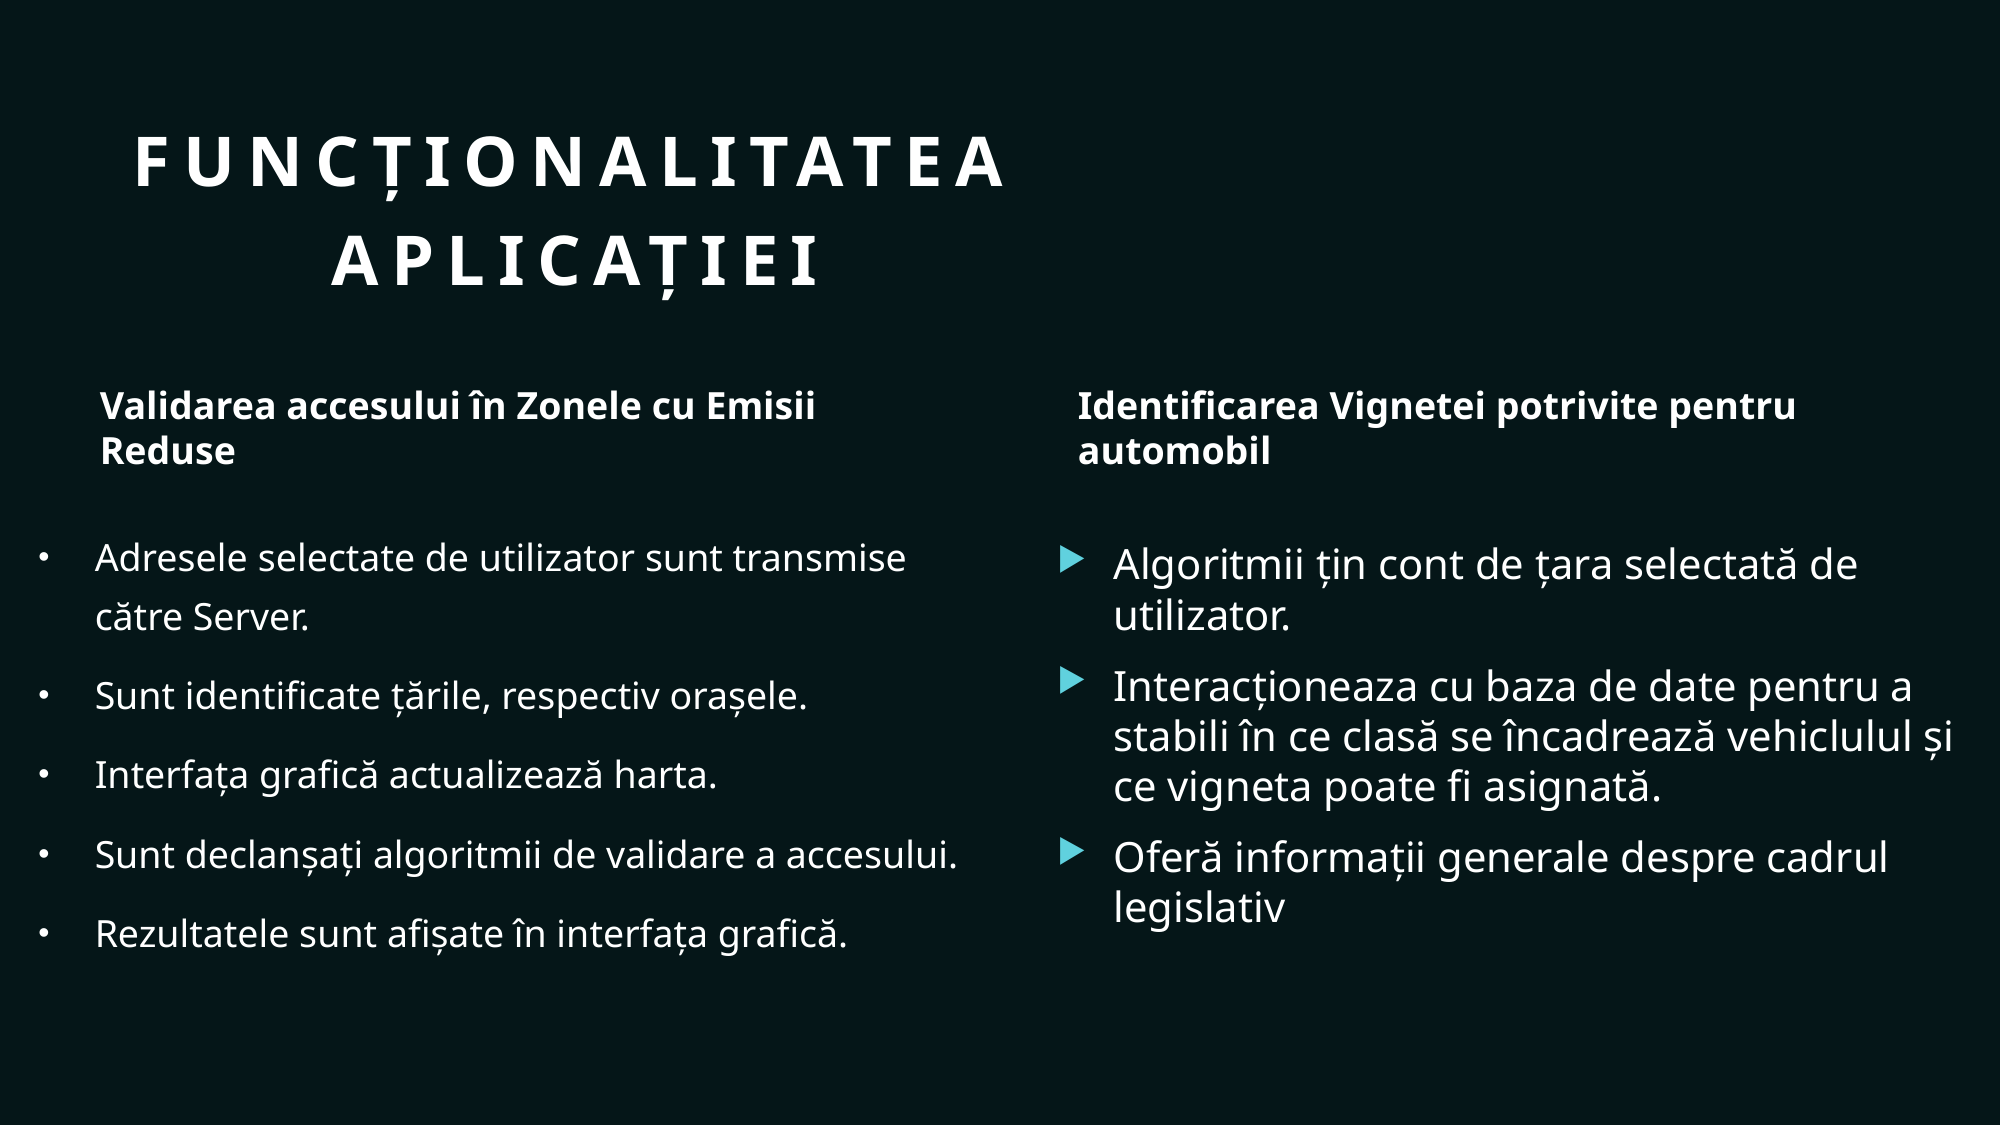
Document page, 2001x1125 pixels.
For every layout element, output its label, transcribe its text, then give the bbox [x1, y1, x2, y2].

text_box Algoritmii țin cont de țara selectată de utilizator. Interacționeaza cu baza de date pentru a stabili în ce clasă se încadrează vehiclulul și ce vigneta poate fi asignată. Oferă informații generale despre cadrul legislativ [1042, 447, 2000, 1093]
title FUNCȚIONALITATEA APLICAȚIEI [60, 49, 1089, 352]
text_box Validarea accesului în Zonele cu Emisii Reduse [85, 374, 969, 479]
list Adresele selectate de utilizator sunt transmise către Server. Sunt identificate țările, respectiv orașele. Interfața grafică actualizează harta. Sunt declanșați algoritmii de validare a accesului. Rezultatele sunt afișate în interfața grafică. [23, 447, 1000, 1093]
text_box Identificarea Vignetei potrivite pentru automobil [1063, 374, 1998, 447]
